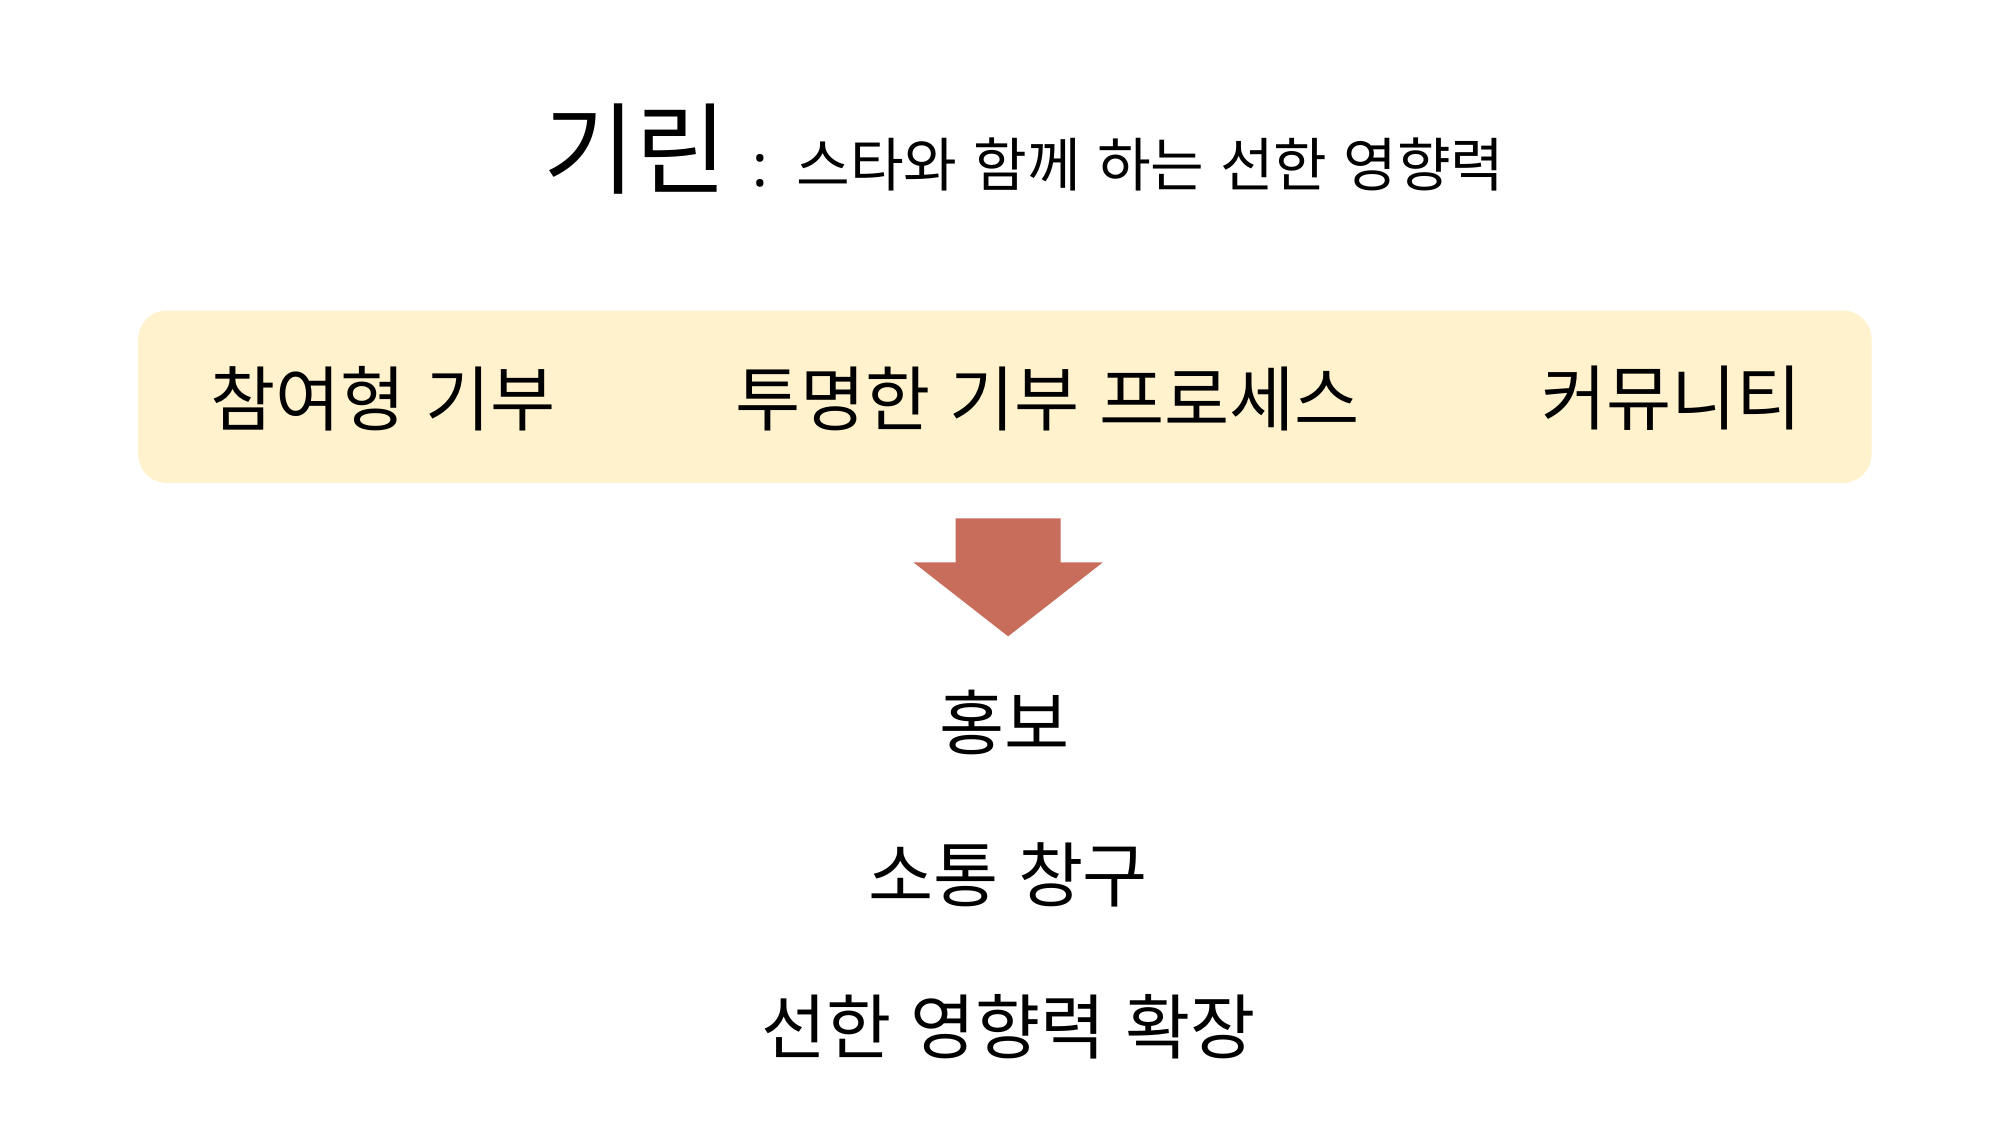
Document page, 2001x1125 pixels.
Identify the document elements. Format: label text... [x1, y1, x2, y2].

text_box 참여형 기부 [183, 347, 583, 447]
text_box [732, 671, 1285, 1077]
text_box [910, 517, 1106, 638]
text_box 투명한 기부 프로세스 [697, 347, 1398, 447]
text_box [137, 309, 1873, 484]
text_box 기린: 스타와 함께 하는 선한 영향력 [491, 79, 1557, 215]
text_box 커뮤니티 [1512, 346, 1831, 446]
